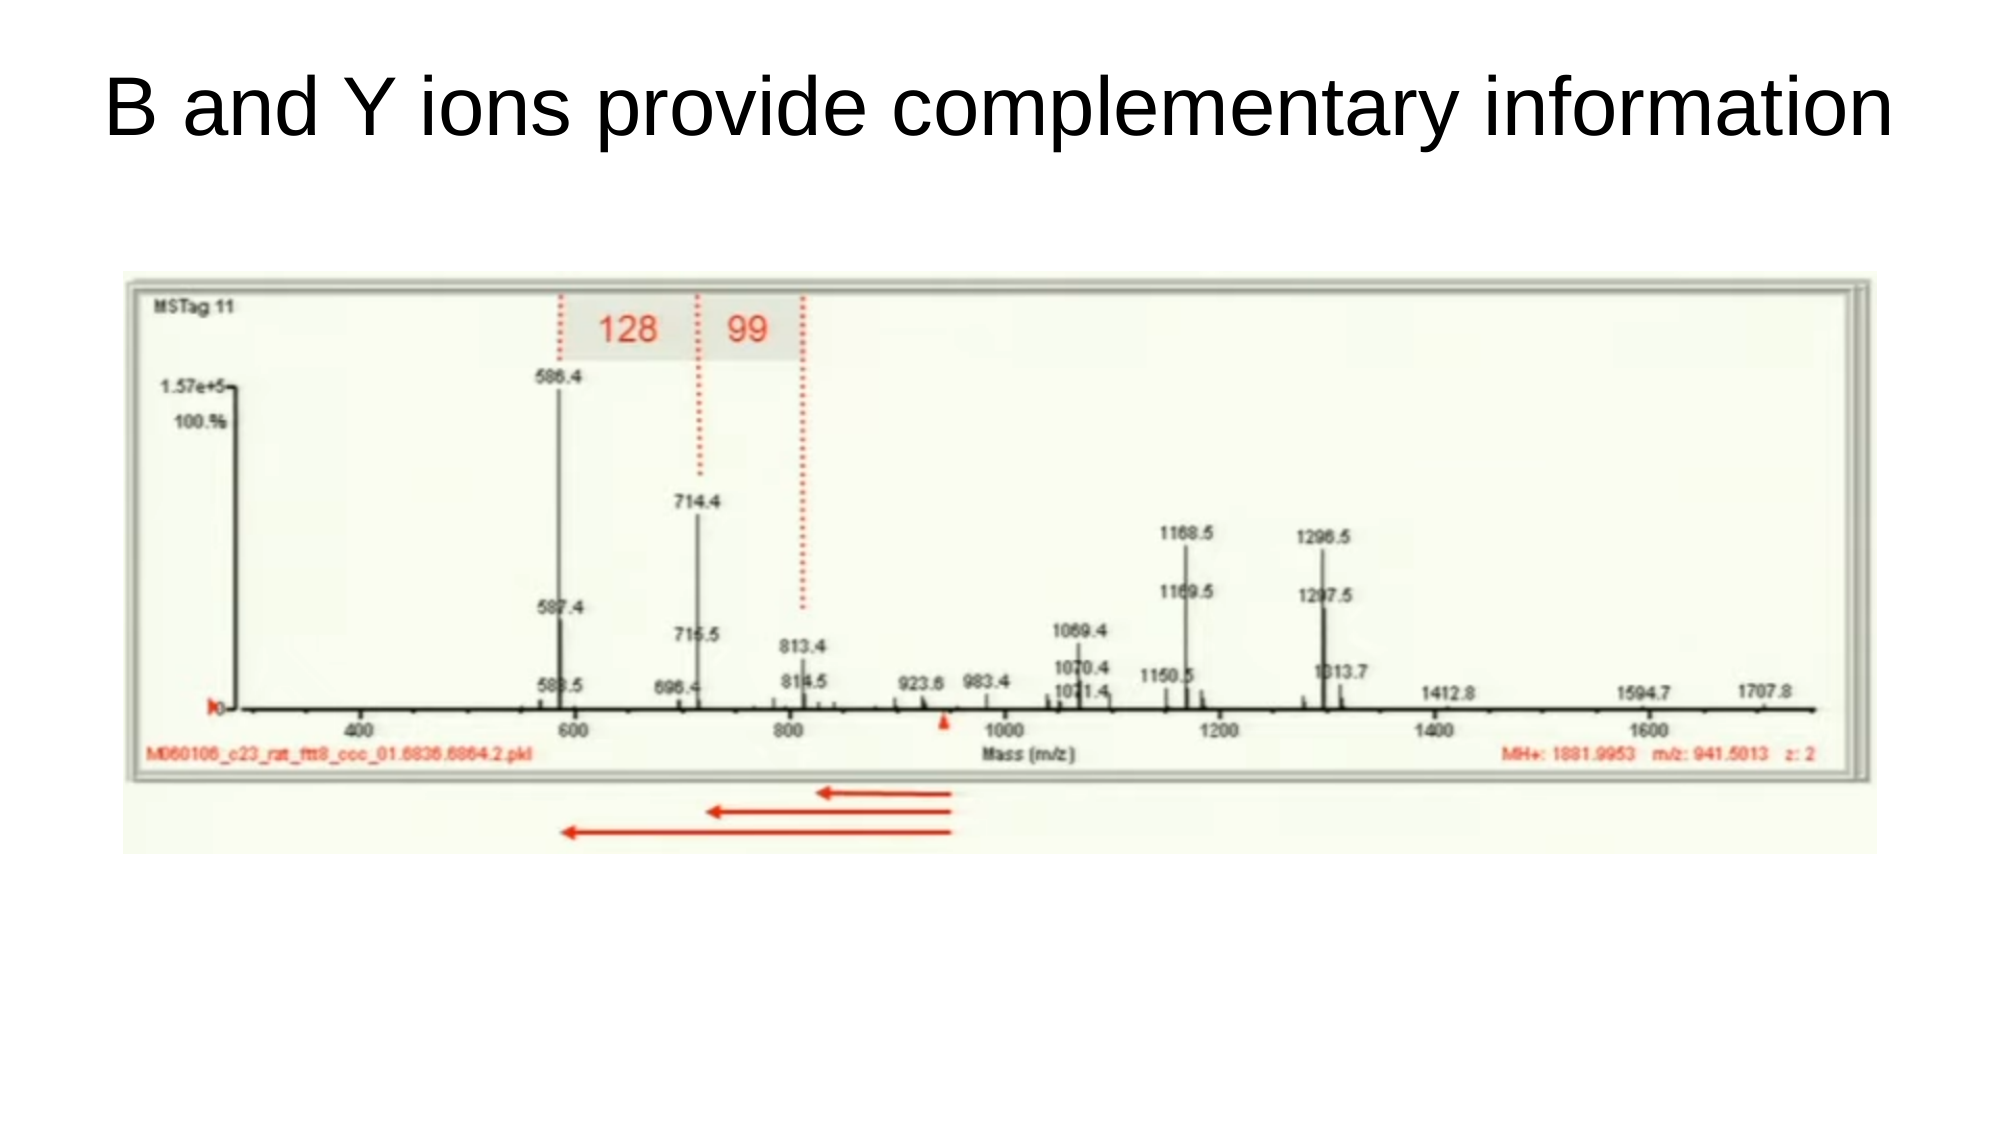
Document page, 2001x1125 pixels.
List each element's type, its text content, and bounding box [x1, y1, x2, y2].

picture [123, 271, 1877, 854]
title B and Y ions provide complementary information [14, 8, 1986, 197]
